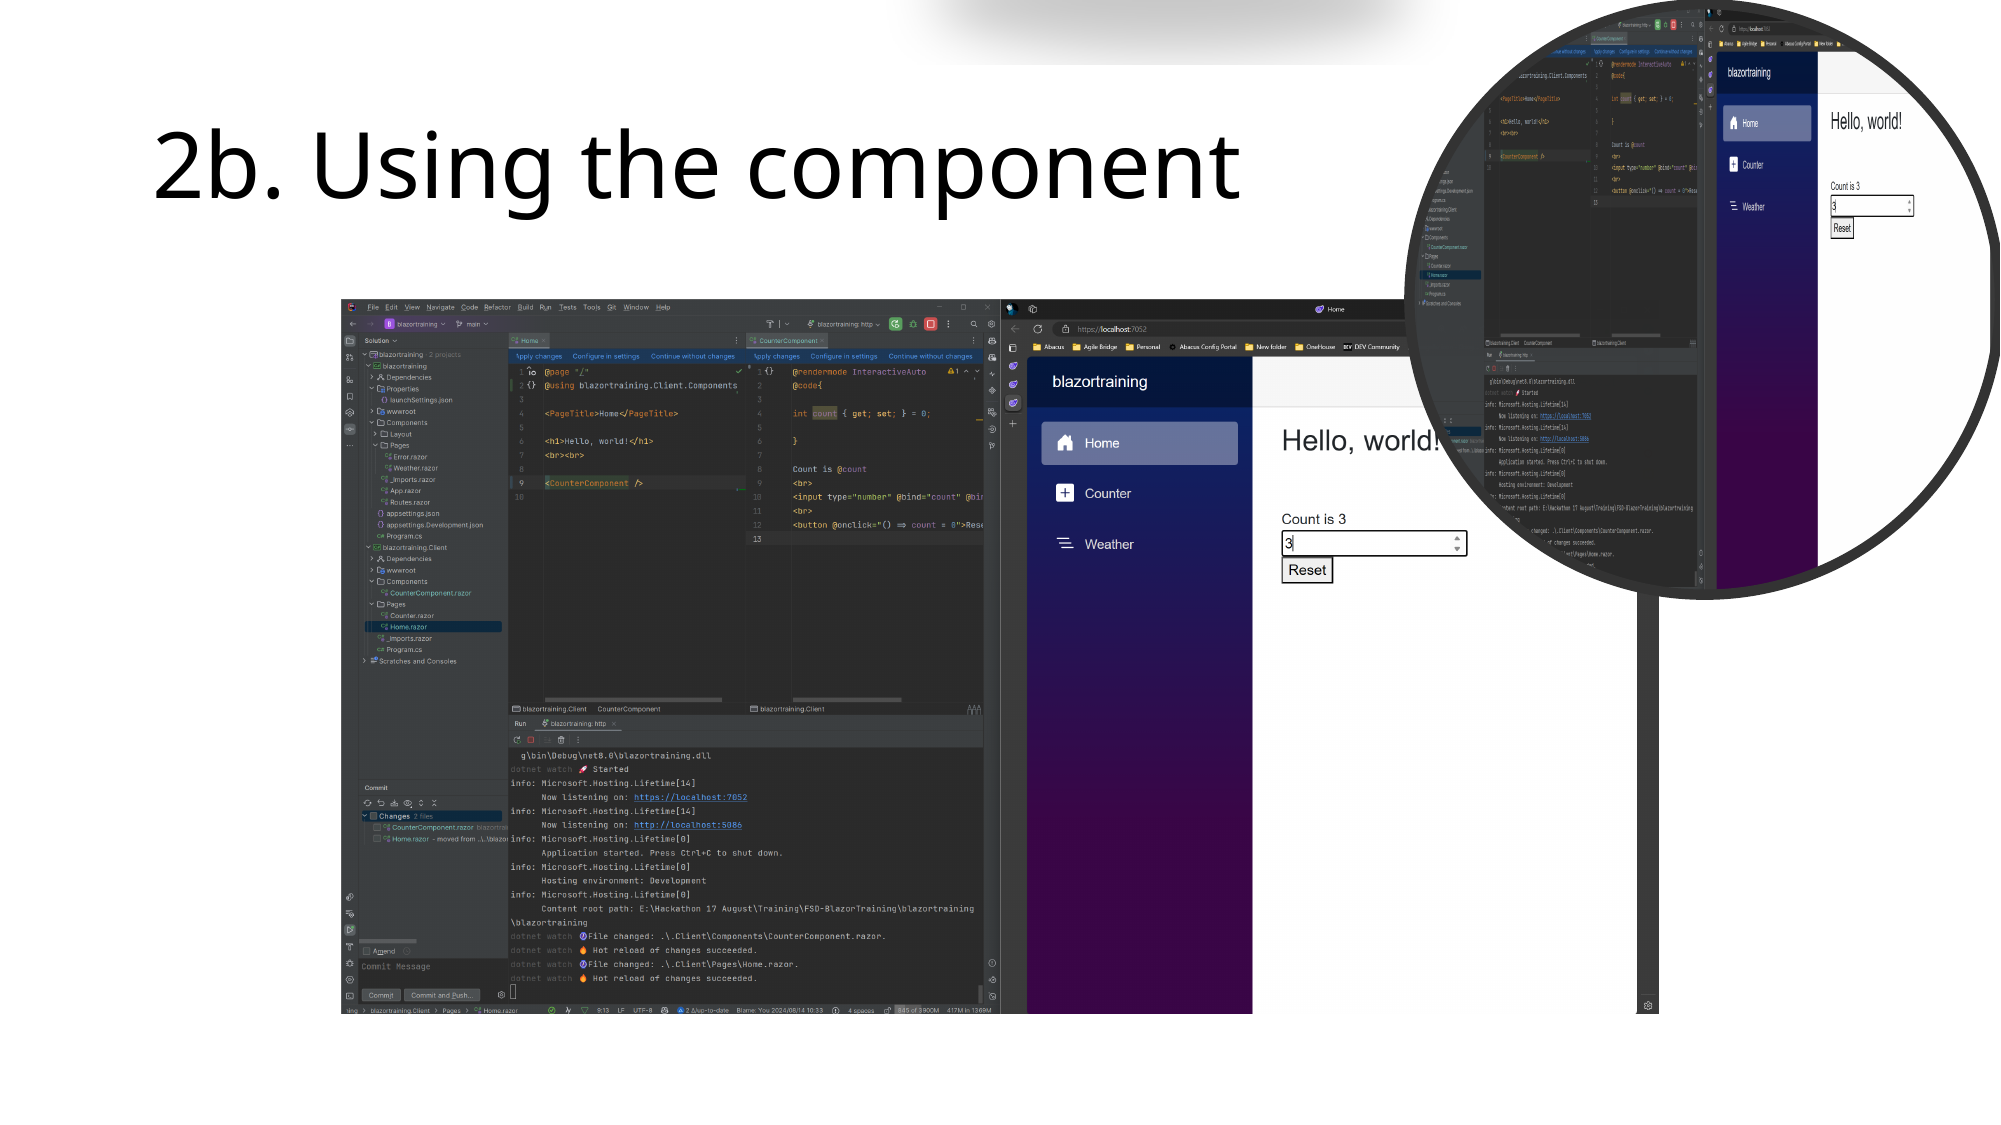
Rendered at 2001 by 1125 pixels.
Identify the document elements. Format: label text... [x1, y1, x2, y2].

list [340, 298, 1660, 1014]
picture [1408, 3, 2000, 596]
title 2b. Using the component [137, 59, 1408, 278]
